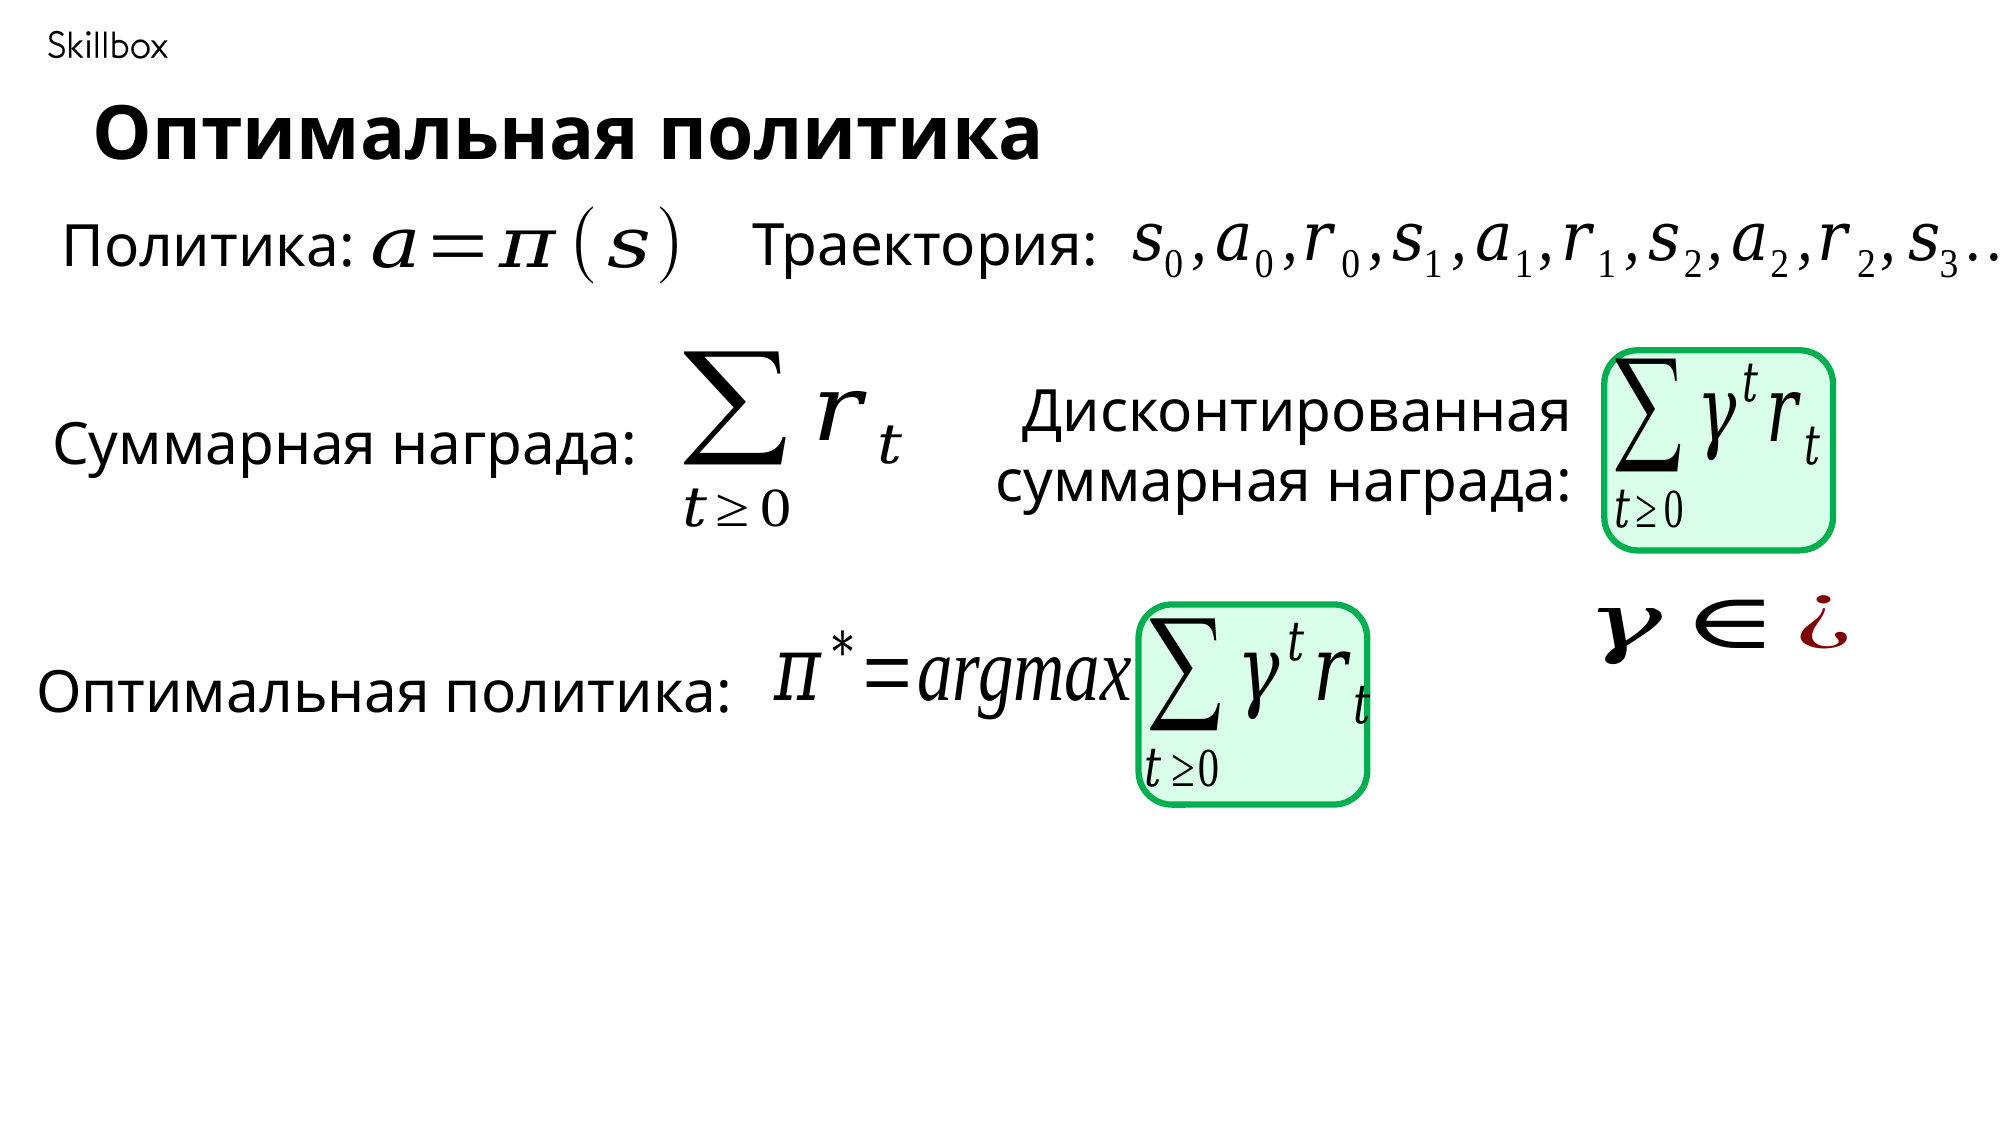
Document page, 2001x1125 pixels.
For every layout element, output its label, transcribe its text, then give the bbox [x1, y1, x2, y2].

text_box [1154, 602, 1352, 607]
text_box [25, 347, 905, 536]
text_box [0, 608, 1374, 797]
text_box [1825, 361, 1836, 542]
picture [48, 30, 168, 59]
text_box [0, 200, 686, 288]
text_box Оптимальная политика [77, 81, 1982, 190]
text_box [696, 199, 2000, 287]
text_box [1617, 544, 1823, 553]
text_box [915, 349, 1824, 538]
